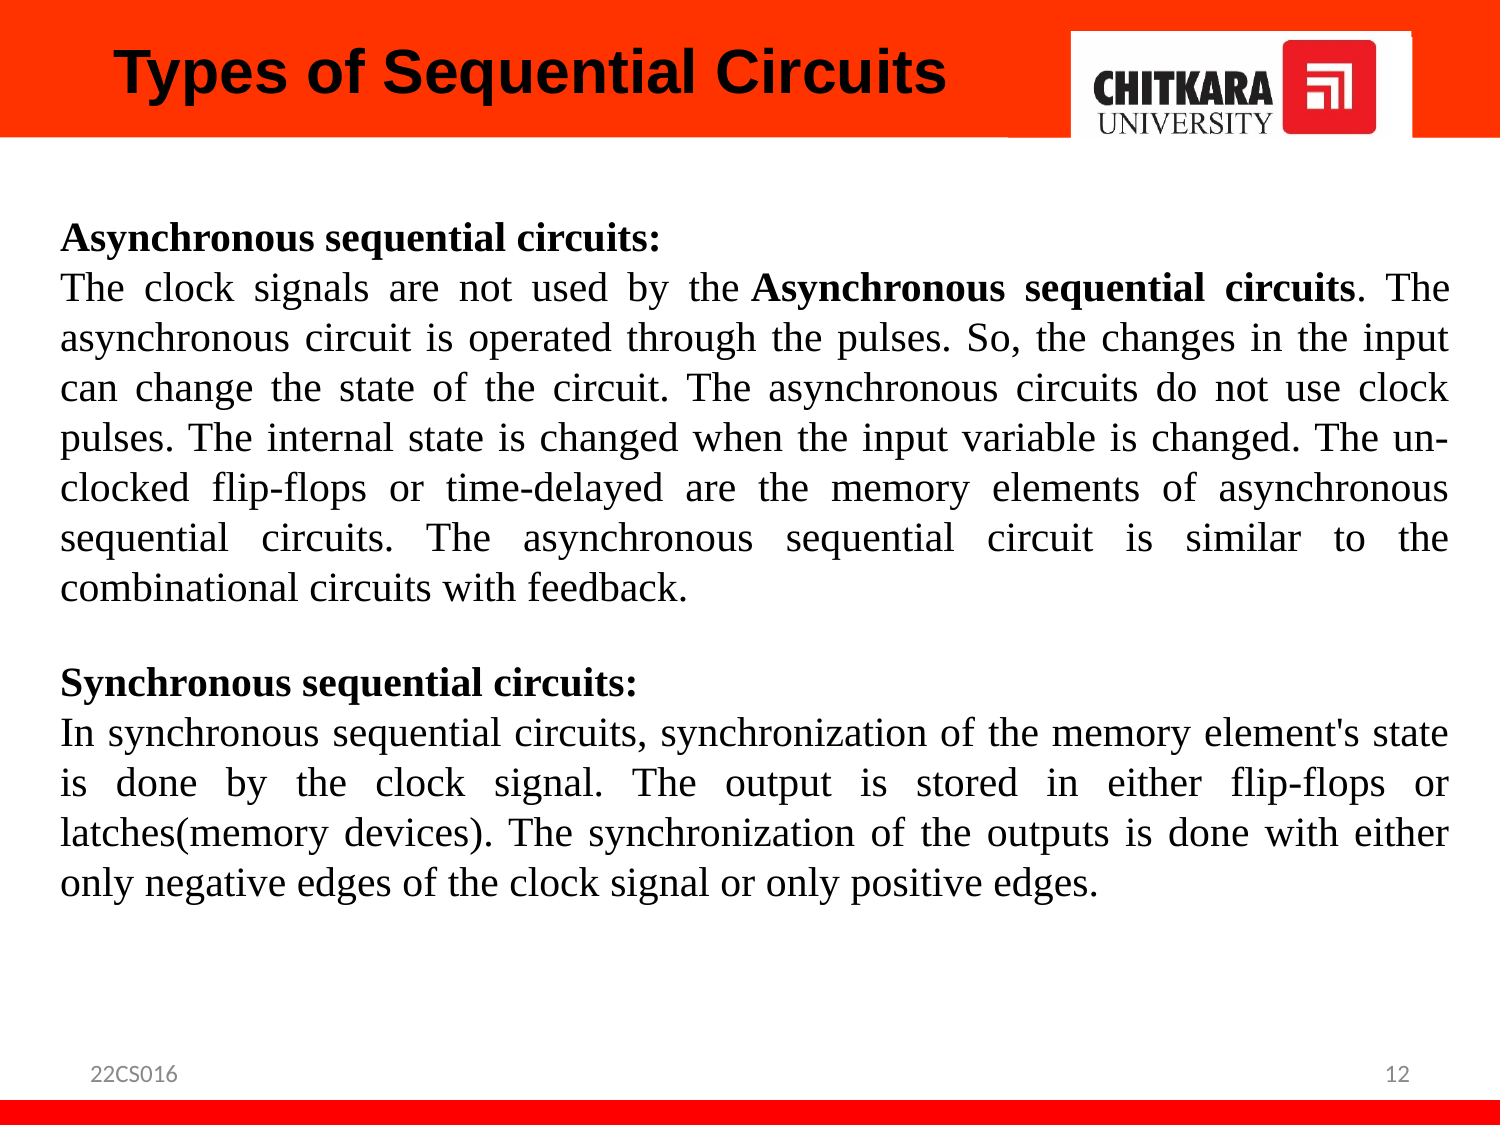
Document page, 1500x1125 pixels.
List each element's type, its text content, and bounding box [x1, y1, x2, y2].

text_box Asynchronous sequential circuits: The clock signals are not used by the Asynchronous sequential circuits. The asynchronous circuit is operated through the pulses. So, the changes in the input can change the state of the circuit. The asynchronous circuits do not use clock pulses. The internal state is changed when the input variable is changed. The un-clocked flip-flops or time-delayed are the memory elements of asynchronous sequential circuits. The asynchronous sequential circuit is similar to the combinational circuits with feedback. Synchronous sequential circuits: In synchronous sequential circuits, synchronization of the memory element's state is done by the clock signal. The output is stored in either flip-flops or latches(memory devices). The synchronization of the outputs is done with either only negative edges of the clock signal or only positive edges. [44, 202, 1466, 913]
slide_number 22CS016 [75, 1042, 425, 1103]
title Types of Sequential Circuits [0, 0, 1063, 138]
picture [1074, 37, 1391, 138]
slide_number 12 [1074, 1042, 1425, 1103]
